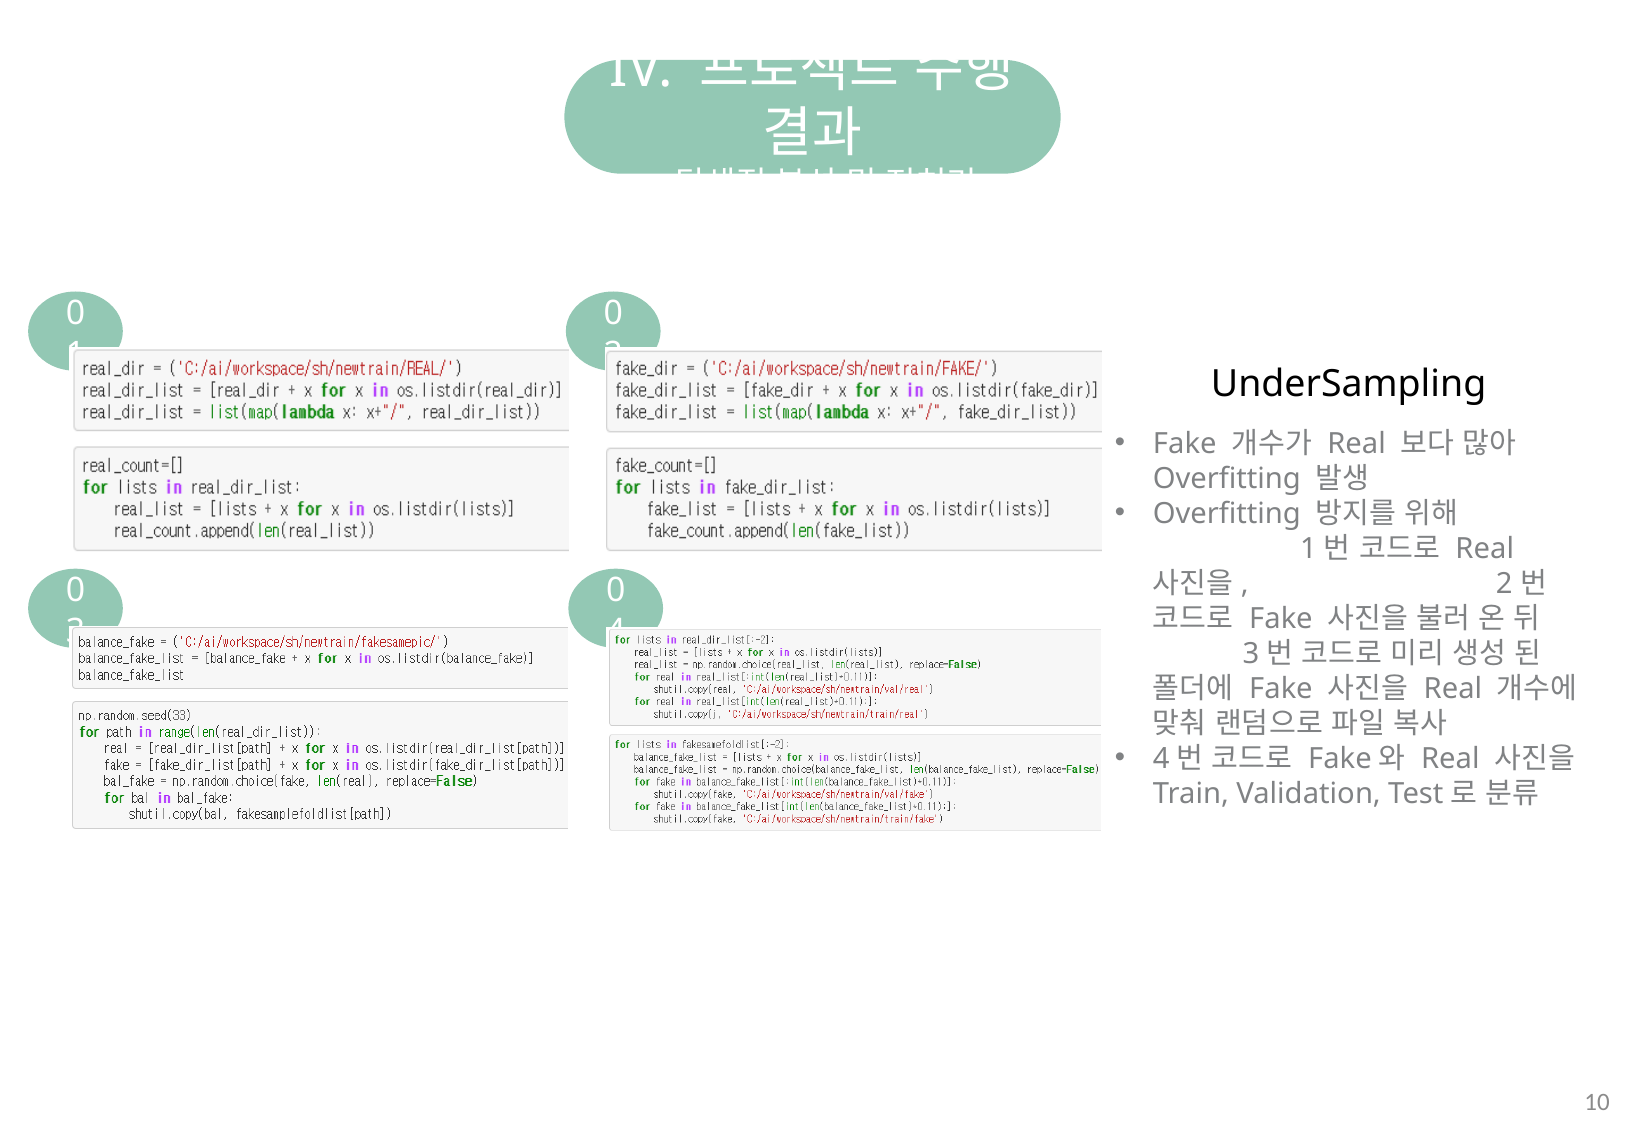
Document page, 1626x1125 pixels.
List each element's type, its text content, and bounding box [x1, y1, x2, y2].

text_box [28, 291, 1597, 834]
slide_number 10 [1259, 1076, 1625, 1125]
text_box IV. 프로젝트 수행 결과 - 탐색적 분석 및 전처리 [563, 58, 1062, 175]
